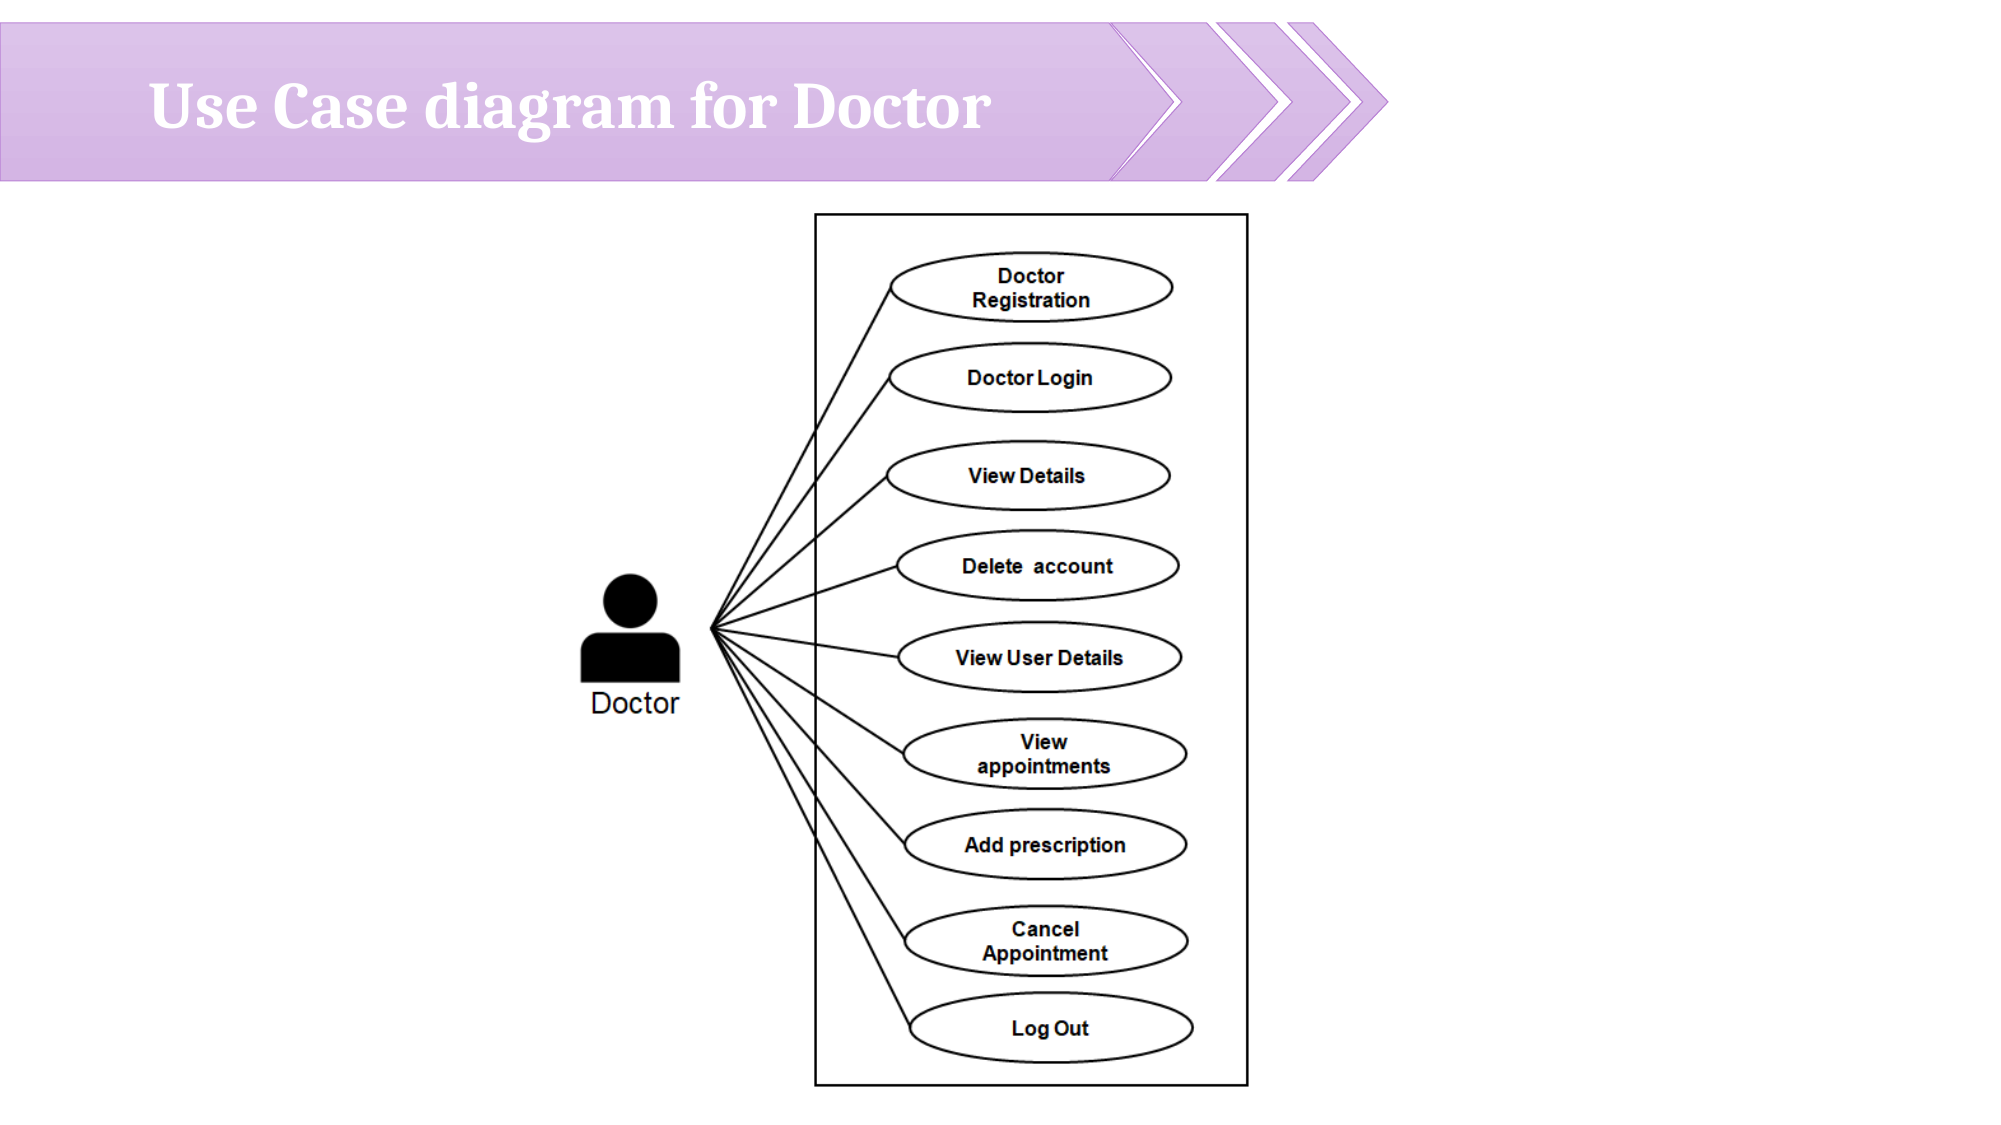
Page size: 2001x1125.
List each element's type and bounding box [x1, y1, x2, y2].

picture [547, 212, 1250, 1088]
text_box [0, 22, 1389, 181]
